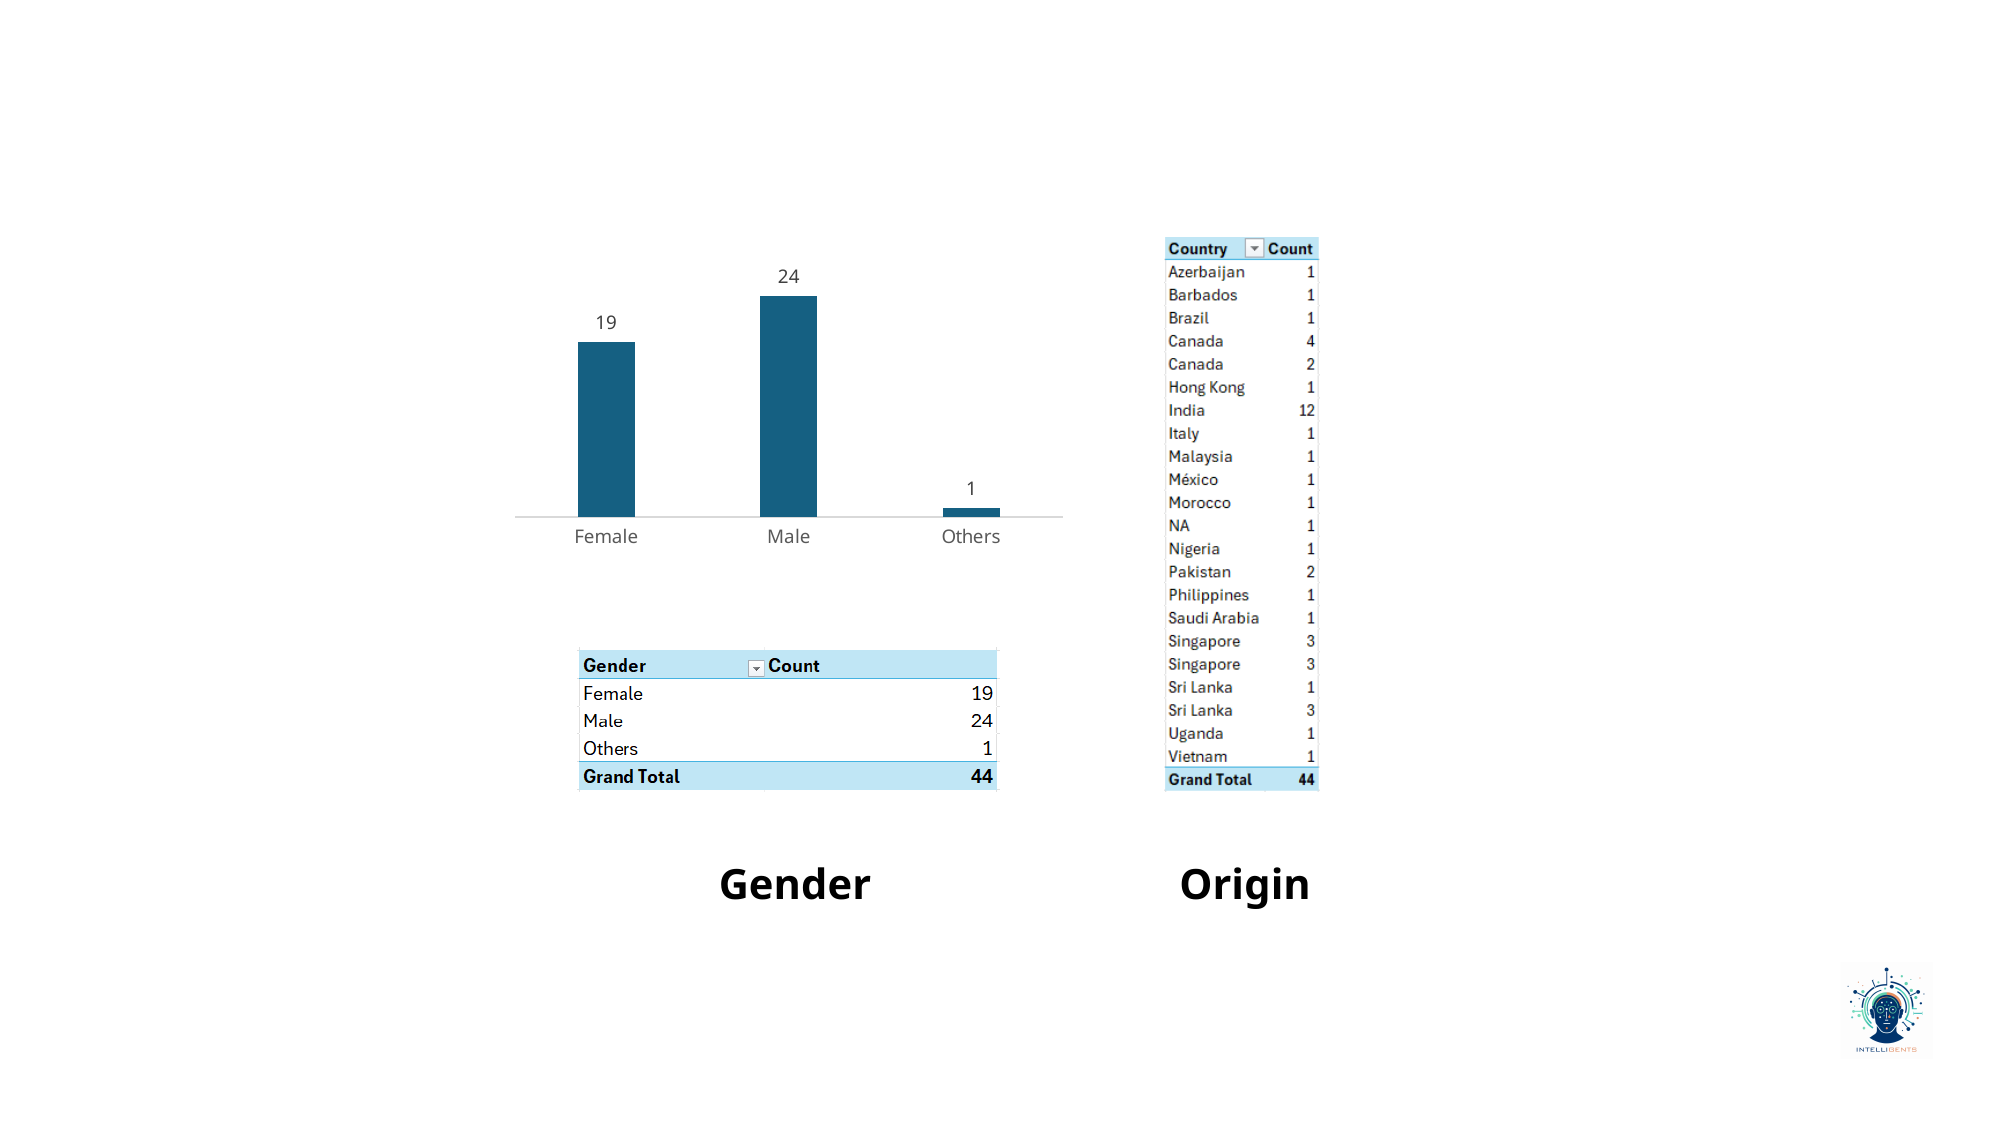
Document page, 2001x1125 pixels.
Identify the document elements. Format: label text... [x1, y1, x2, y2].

text_box Origin [1164, 850, 1605, 916]
picture [577, 647, 1001, 792]
chart [503, 233, 1075, 557]
text_box Gender [704, 850, 1144, 916]
picture [1164, 237, 1321, 792]
picture [1840, 962, 1934, 1060]
